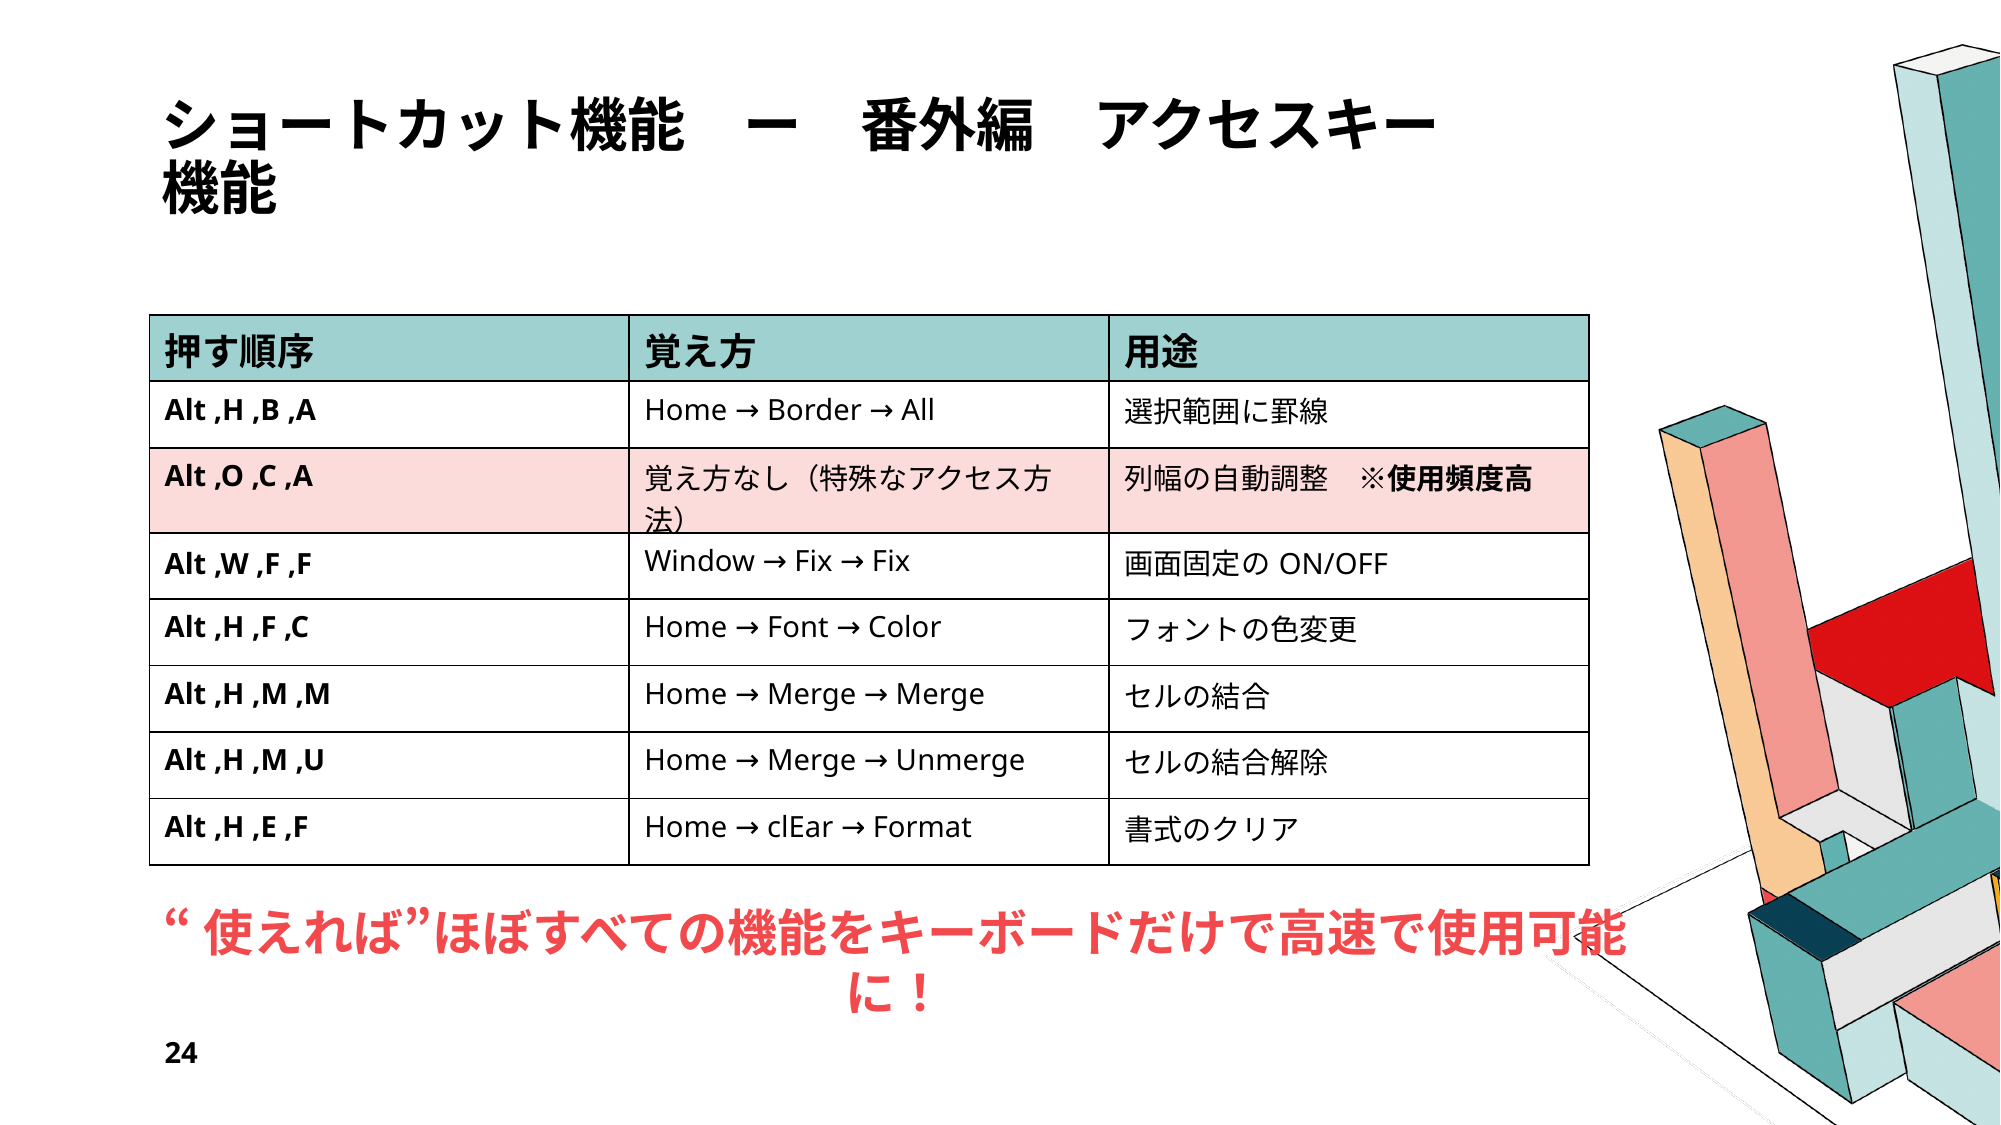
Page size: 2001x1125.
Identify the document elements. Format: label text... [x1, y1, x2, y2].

table_cell 選択範囲に罫線 [1110, 382, 1588, 447]
table_cell Alt ,H ,M ,M [150, 666, 628, 731]
table_cell Home → Border → All [630, 382, 1108, 447]
table_header 覚え方 [630, 316, 1108, 380]
table_cell Window → Fix → Fix [630, 534, 1108, 598]
table_header 用途 [1110, 316, 1588, 380]
table_cell セルの結合解除 [1110, 733, 1588, 798]
table_cell 画面固定のON/OFF [1110, 534, 1588, 598]
table_cell Alt ,W ,F ,F [150, 534, 628, 598]
table_cell Home → Merge → Unmerge [630, 733, 1108, 798]
table_cell 列幅の自動調整 ※使用頻度高 [1110, 449, 1588, 532]
slide_number 24 [149, 1029, 588, 1085]
table_header 押す順序 [150, 316, 628, 380]
table_cell セルの結合 [1110, 666, 1588, 731]
table_cell Home → clEar → Format [630, 799, 1108, 864]
table_cell Alt ,H ,M ,U [150, 733, 628, 798]
table_cell Alt ,O ,C ,A [150, 449, 628, 532]
table_cell Home → Font → Color [630, 600, 1108, 665]
text_box “使えれば”ほぼすべての機能をキーボードだけで高速で使用可能に！ [126, 893, 1664, 1029]
table_cell Home → Merge → Merge [630, 666, 1108, 731]
table_cell Alt ,H ,F ,C [150, 600, 628, 665]
table_cell Alt ,H ,B ,A [150, 382, 628, 447]
table_cell フォントの色変更 [1110, 600, 1588, 665]
table_cell Alt ,H ,E ,F [150, 799, 628, 864]
table_cell 書式のクリア [1110, 799, 1588, 864]
picture [1544, 43, 2000, 1125]
table_cell 覚え方なし（特殊なアクセス方法） [630, 449, 1108, 532]
title ショートカット機能 ー 番外編 アクセスキー機能 [146, 11, 1508, 230]
